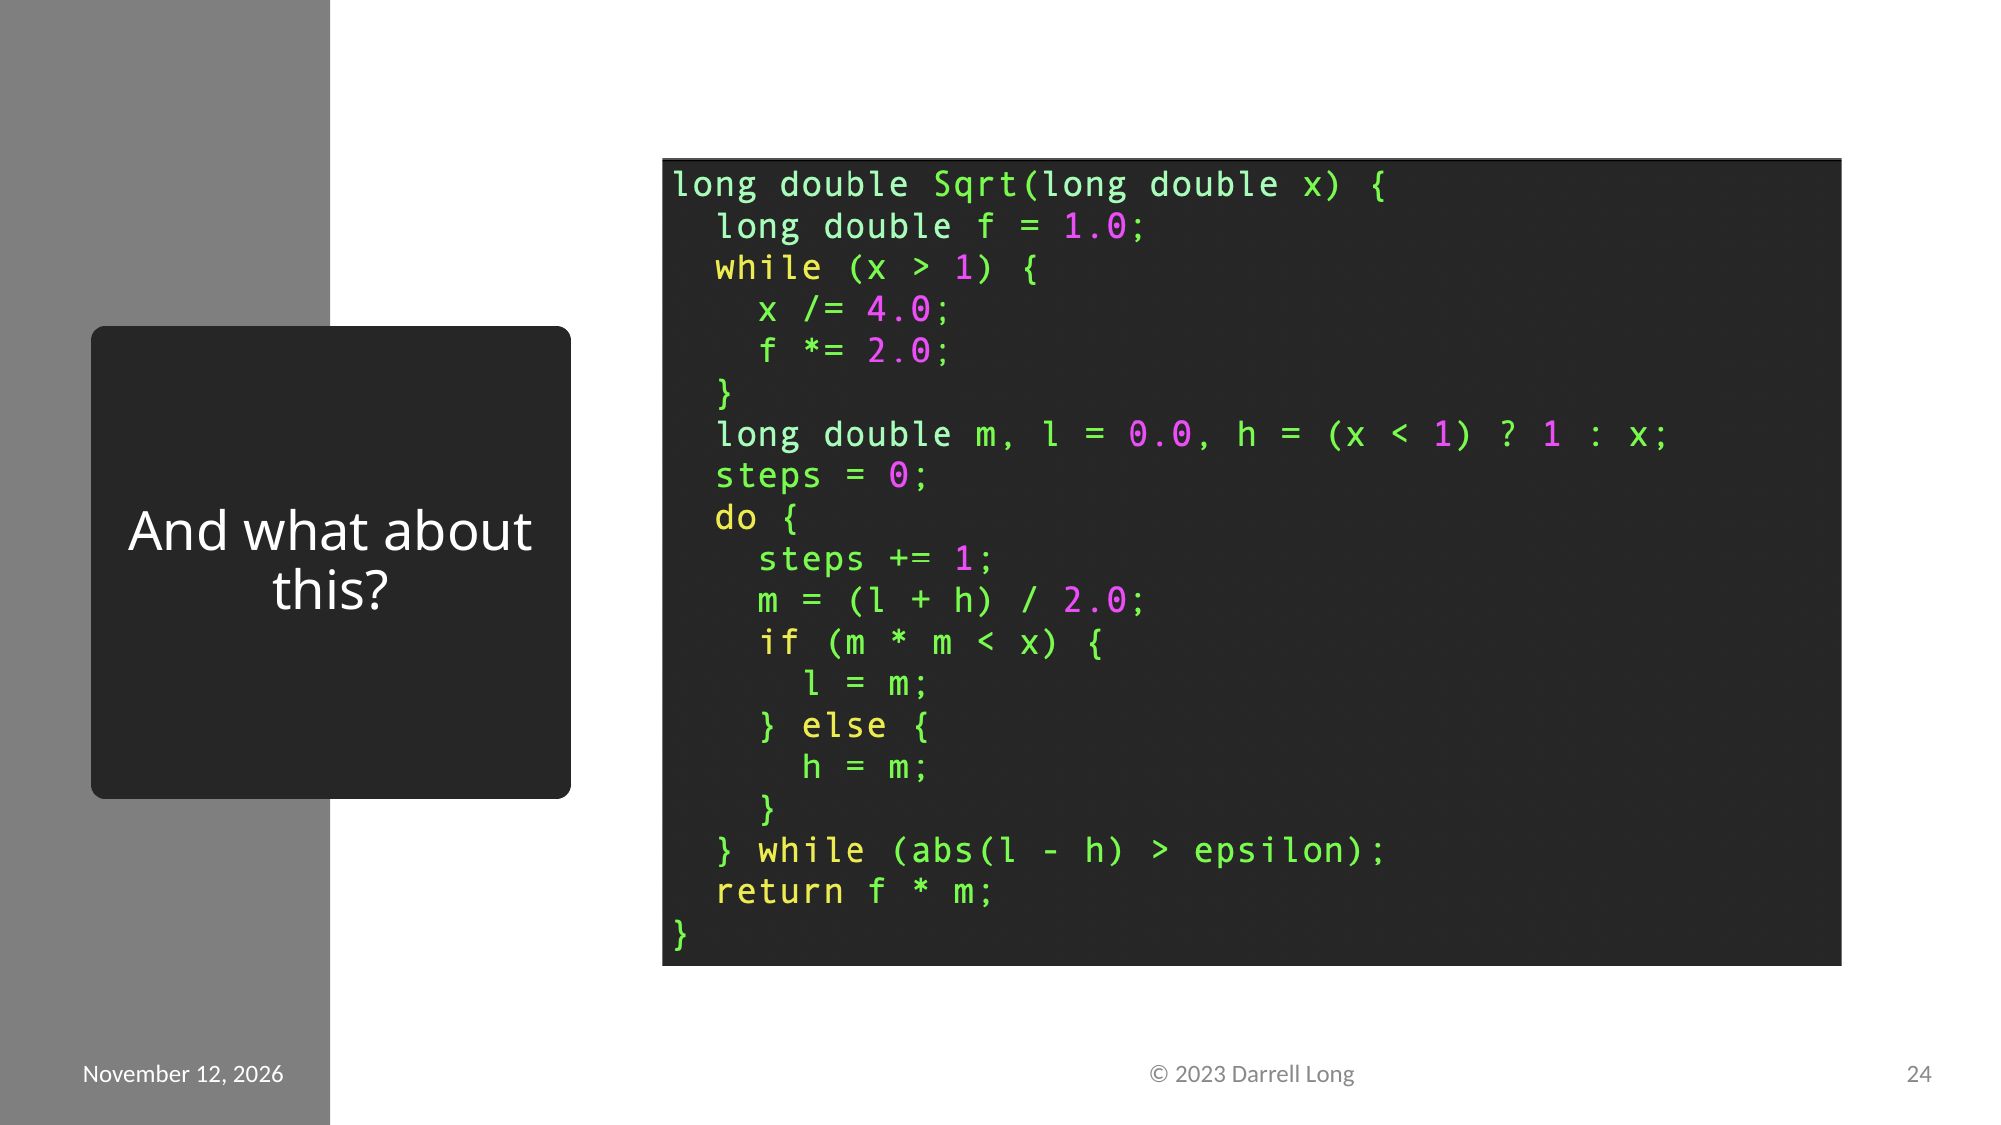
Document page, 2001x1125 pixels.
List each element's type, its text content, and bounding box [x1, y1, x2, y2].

title And what about this? [105, 340, 557, 785]
footer © 2023 Darrell Long [675, 1042, 1829, 1103]
text_box [0, 0, 331, 1125]
slide_number 24 [1855, 1042, 1948, 1103]
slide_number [67, 1042, 311, 1103]
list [662, 158, 1842, 966]
text_box [331, 0, 2000, 1125]
